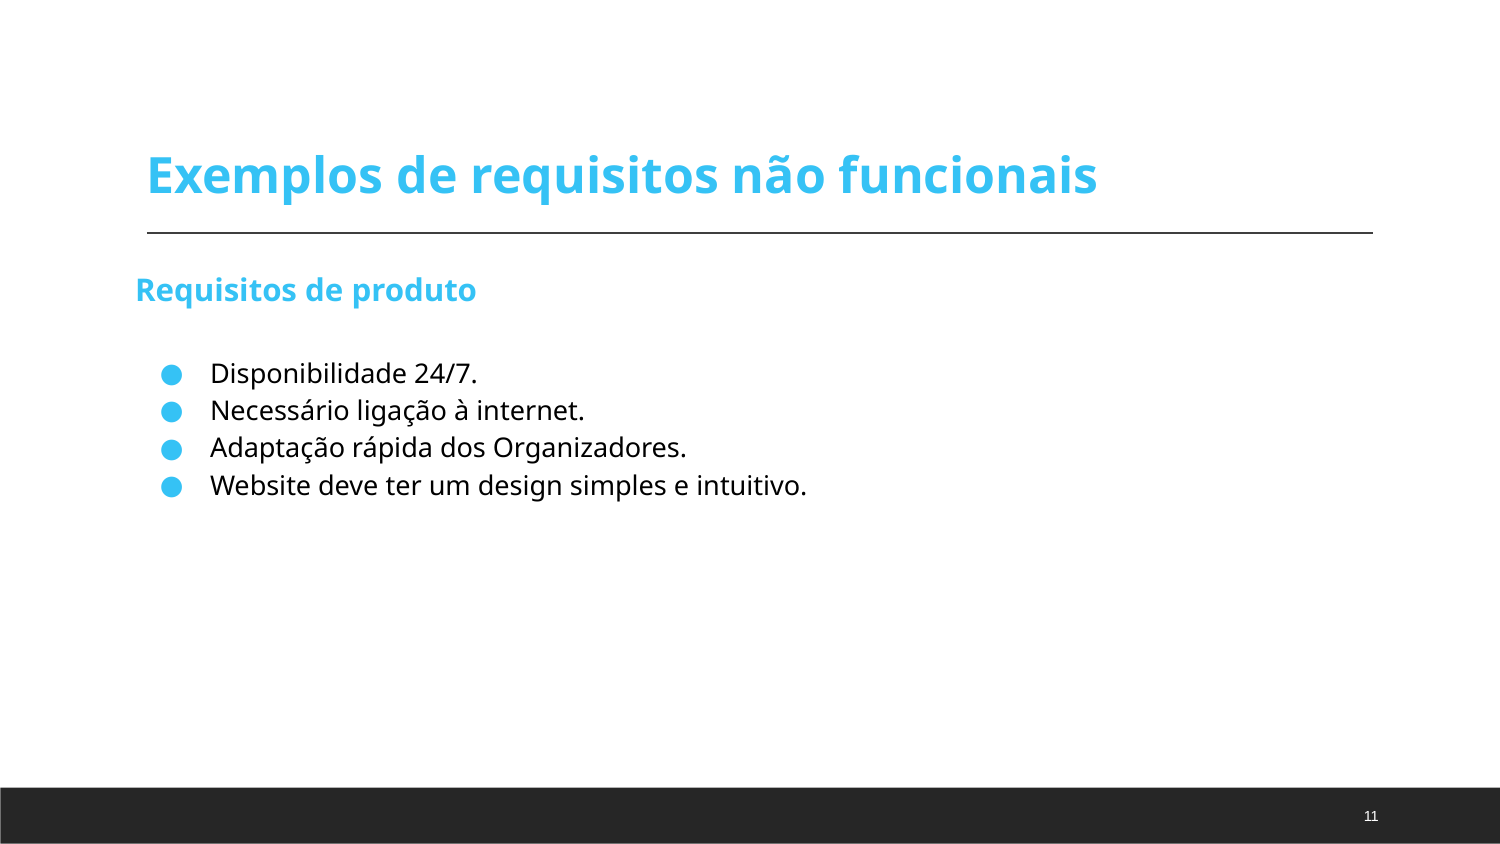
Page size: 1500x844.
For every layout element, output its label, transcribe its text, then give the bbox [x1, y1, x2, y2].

list Requisitos de produto Disponibilidade 24/7. Necessário ligação à internet. Adaptação rápida dos Organizadores. Website deve ter um design simples e intuitivo. [135, 259, 1254, 723]
slide_number 11 [1352, 793, 1449, 839]
title Exemplos de requisitos não funcionais [135, 35, 1373, 214]
